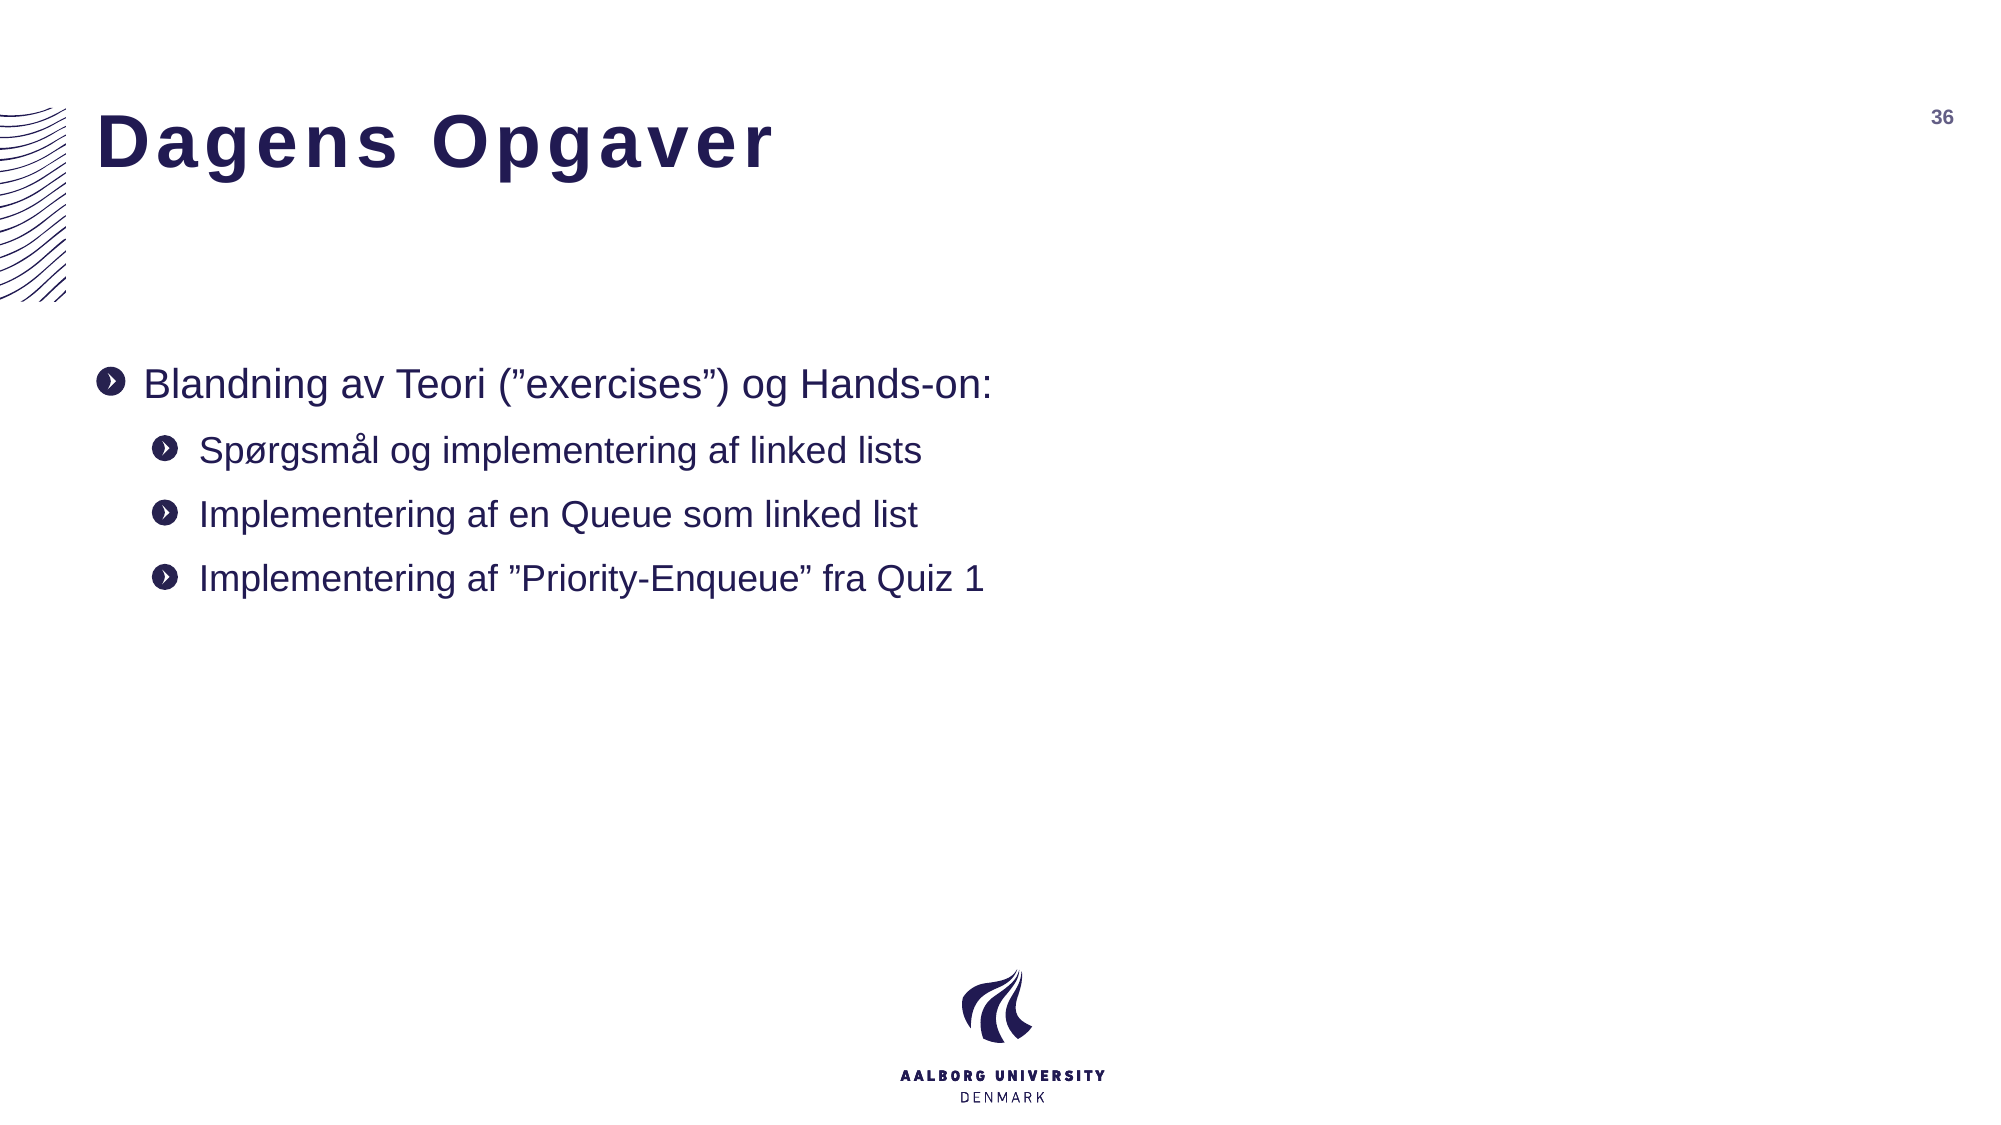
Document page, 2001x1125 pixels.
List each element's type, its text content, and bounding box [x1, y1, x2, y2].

list Blandning av Teori (”exercises”) og Hands-on: Spørgsmål og implementering af linked lists Implementering af en Queue som linked list Implementering af ”Priority-Enqueue” fra Quiz 1 [96, 338, 1861, 947]
slide_number 36 [1860, 97, 1954, 135]
title Dagens Opgaver [96, 60, 935, 303]
